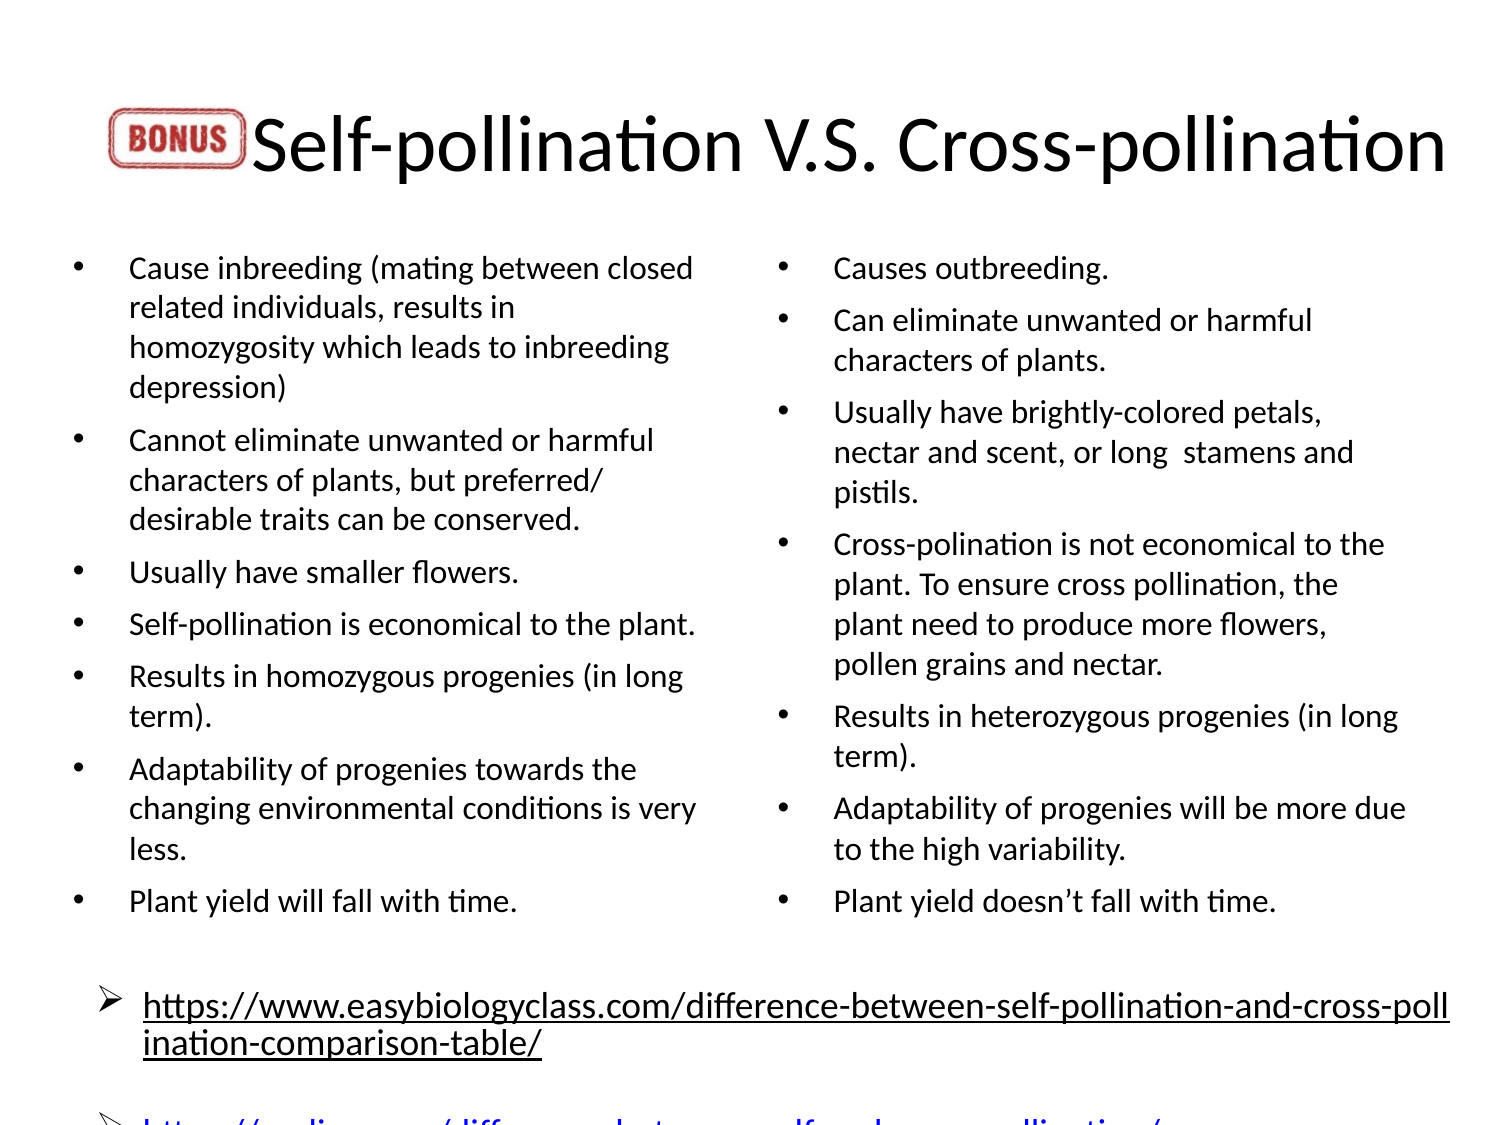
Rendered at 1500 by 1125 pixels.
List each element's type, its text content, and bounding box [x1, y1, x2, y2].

list Cause inbreeding (mating between closed related individuals, results in homozygosity which leads to inbreeding depression) Cannot eliminate unwanted or harmful characters of plants, but preferred/ desirable traits can be conserved. Usually have smaller flowers. Self-pollination is economical to the plant. Results in homozygous progenies (in long term). Adaptability of progenies towards the changing environmental conditions is very less. Plant yield will fall with time. [57, 238, 721, 950]
text_box https://www.easybiologyclass.com/difference-between-self-pollination-and-cross-pollination-comparison-table/ https://pediaa.com/difference-between-self-and-cross-pollination/ [81, 973, 1470, 1124]
list Causes outbreeding. Can eliminate unwanted or harmful characters of plants. Usually have brightly-colored petals, nectar and scent, or long stamens and pistils. Cross-polination is not economical to the plant. To ensure cross pollination, the plant need to produce more flowers, pollen grains and nectar. Results in heterozygous progenies (in long term). Adaptability of progenies will be more due to the high variability. Plant yield doesn’t fall with time. [762, 238, 1426, 950]
picture [106, 106, 250, 171]
title Self-pollination V.S. Cross-pollination [75, 45, 1500, 233]
